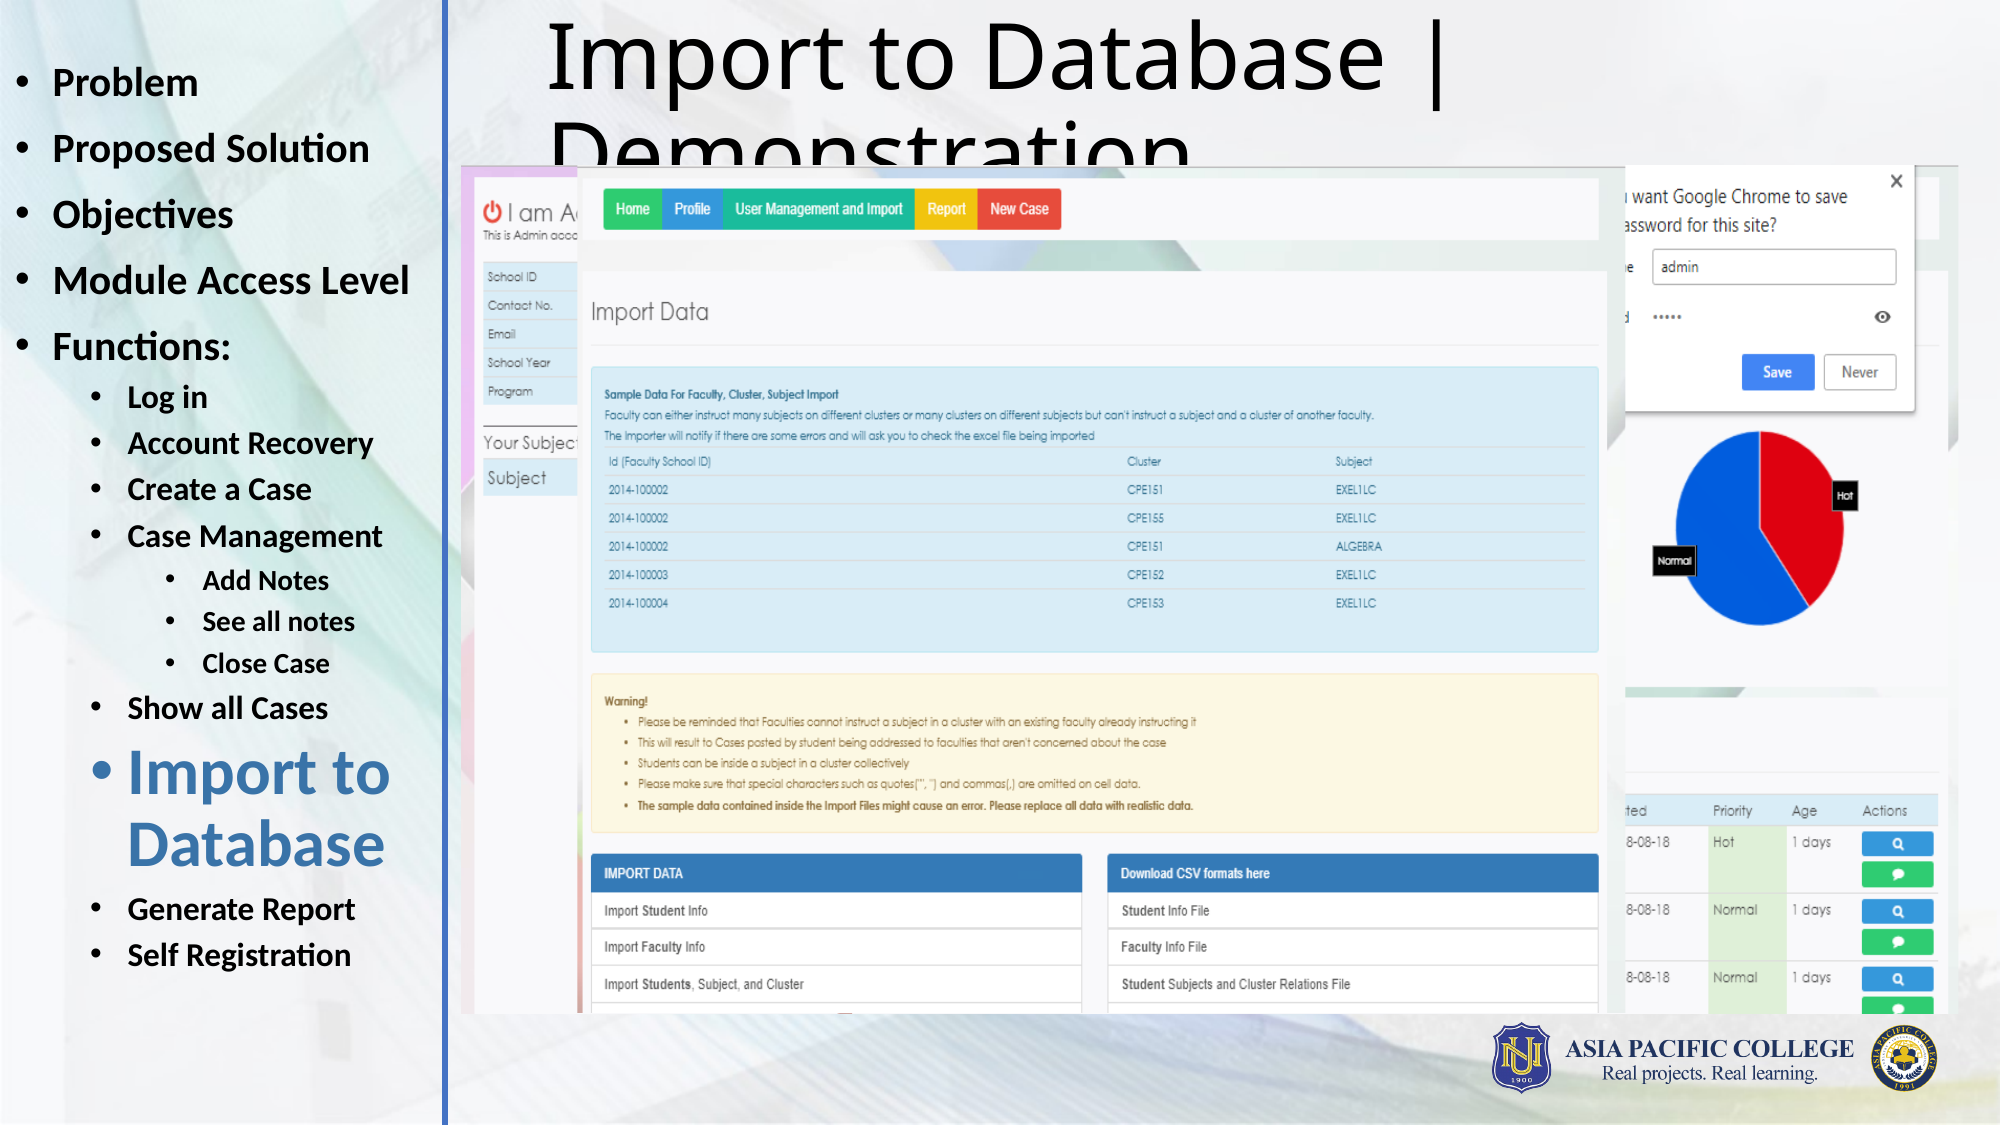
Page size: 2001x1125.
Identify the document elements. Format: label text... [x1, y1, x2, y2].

list Problem Proposed Solution Objectives Module Access Level Functions: Log in Account Recovery Create a Case Case Management Add Notes See all notes Close Case Show all Cases Import to Database Generate Report Self Registration [0, 53, 429, 1125]
text_box Import to Database | Demonstration [531, 0, 1958, 165]
picture [0, 0, 442, 1125]
picture [448, 0, 2000, 1125]
